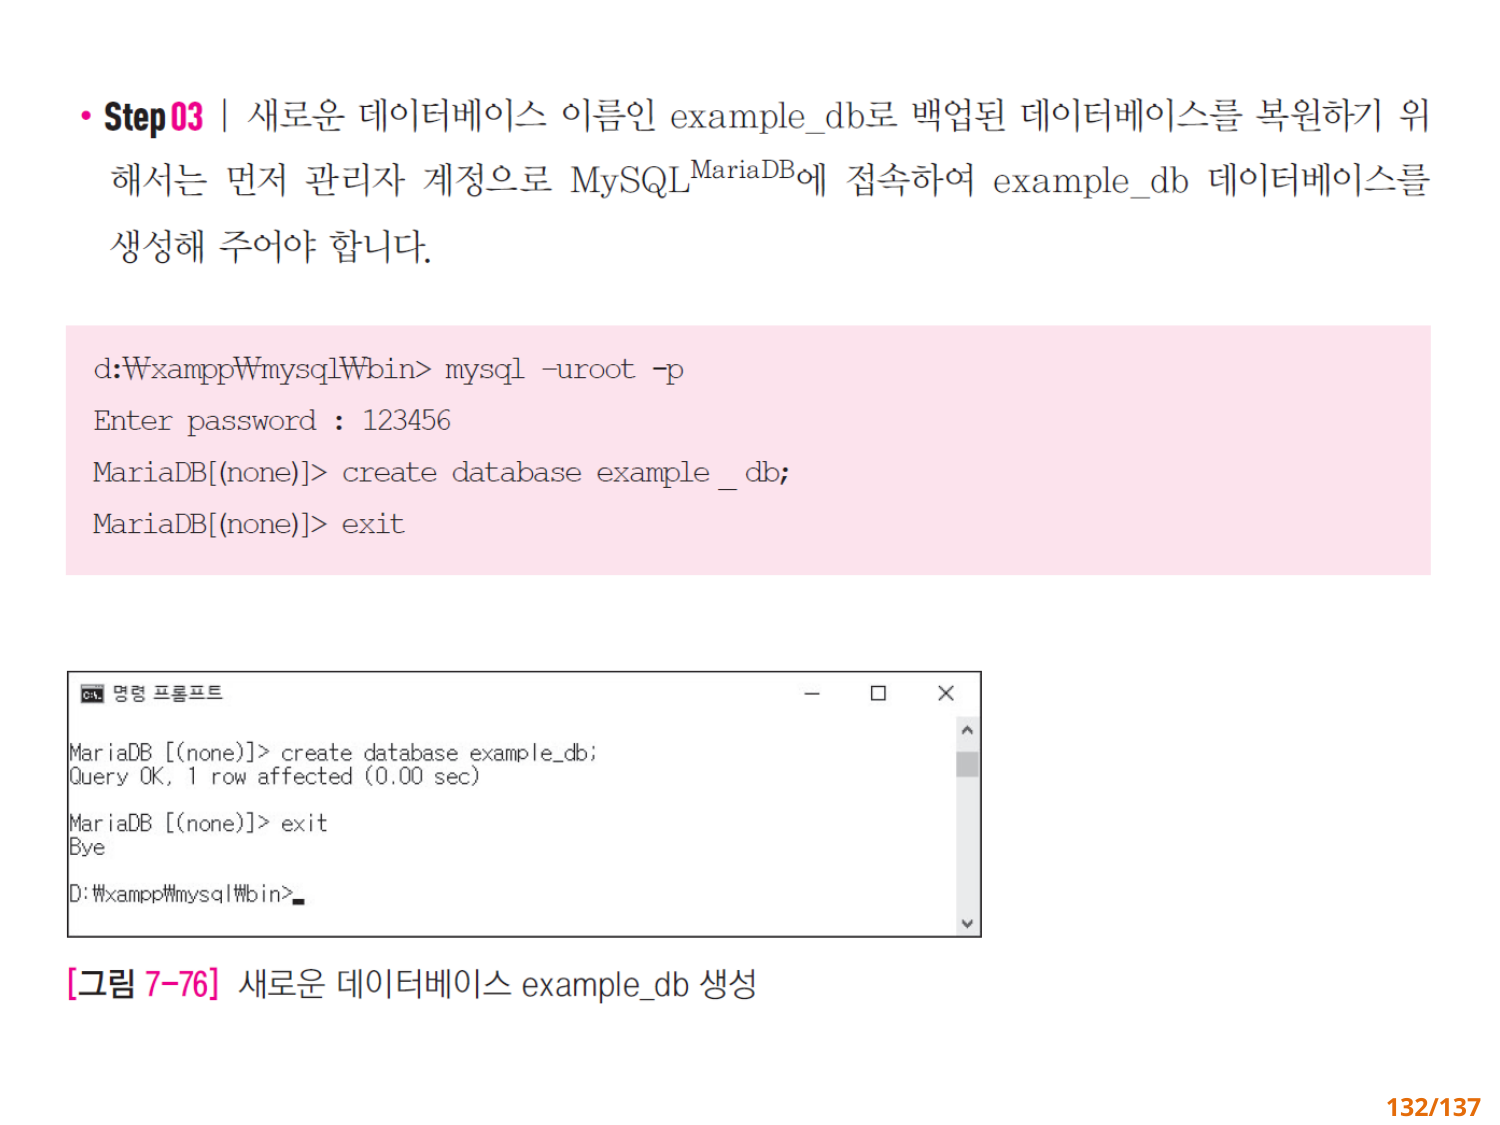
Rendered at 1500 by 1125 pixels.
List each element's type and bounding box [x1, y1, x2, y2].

picture [53, 77, 1447, 1026]
